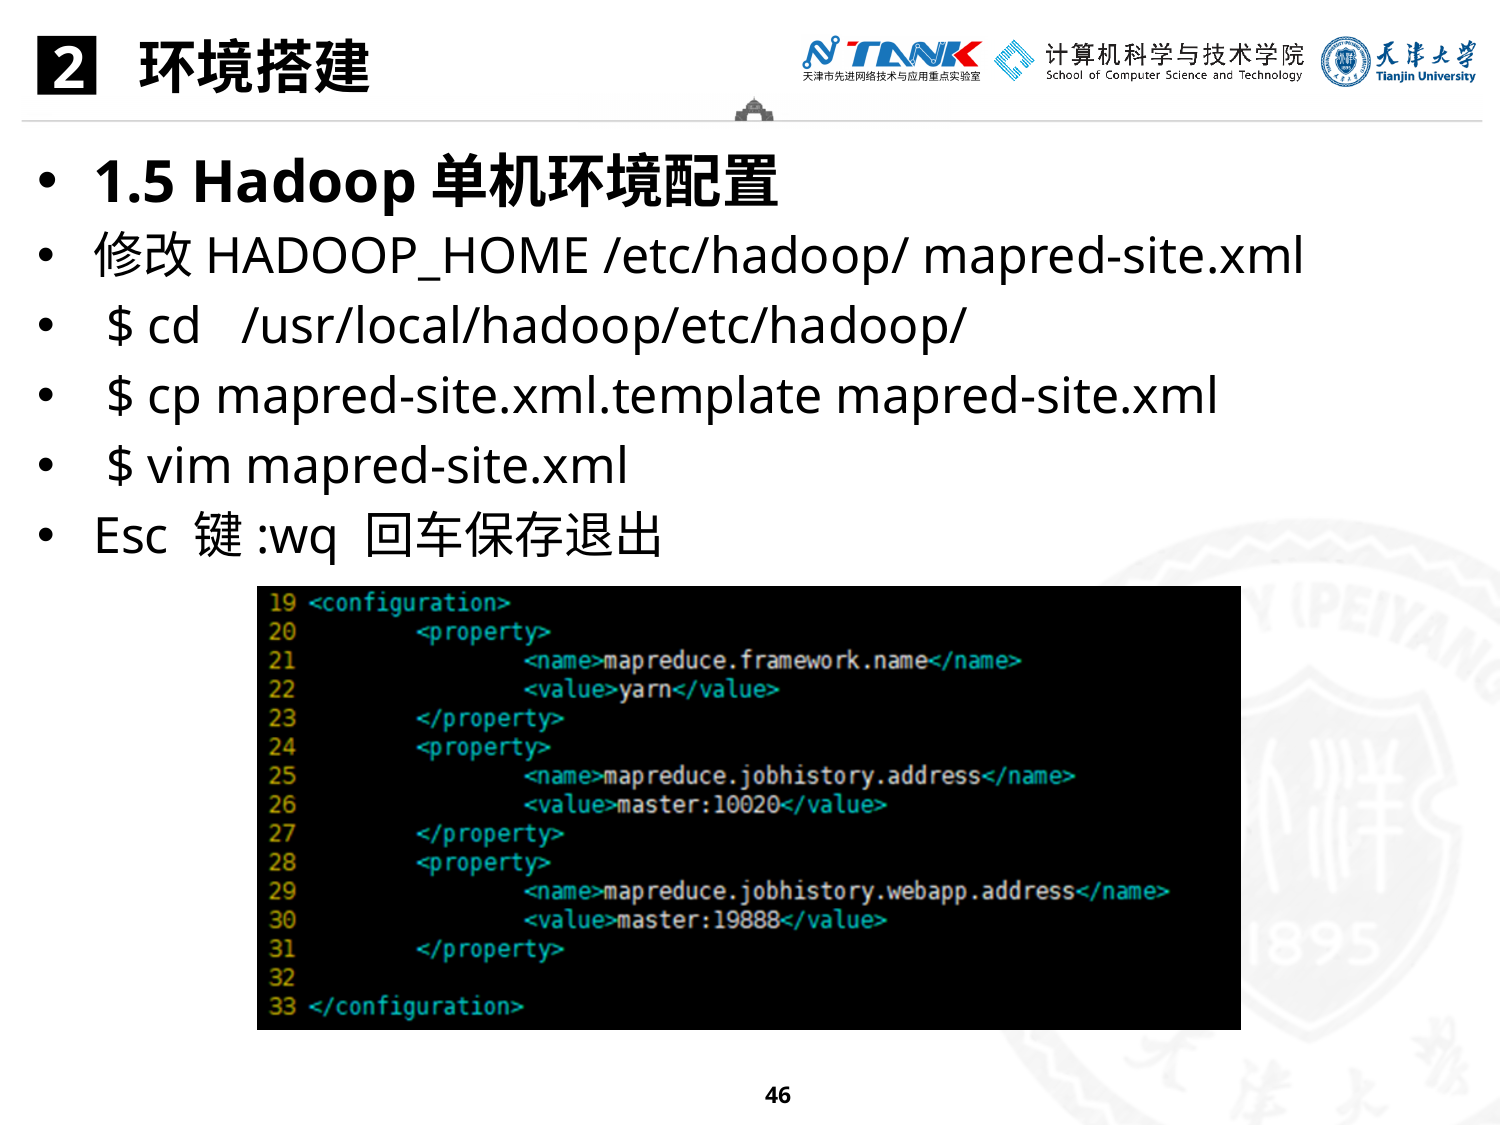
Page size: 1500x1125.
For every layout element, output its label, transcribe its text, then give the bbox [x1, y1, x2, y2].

picture [257, 585, 1241, 1031]
picture [1319, 34, 1477, 90]
picture [21, 93, 1483, 129]
text_box 2 [35, 34, 99, 97]
slide_number 46 [731, 1072, 826, 1115]
picture [801, 34, 988, 73]
picture [991, 39, 1305, 82]
list 1.5 Hadoop单机环境配置 修改HADOOP_HOME /etc/hadoop/ mapred-site.xml $ cd /usr/local/hadoop/etc/hadoop/ $ cp mapred-site.xml.template mapred-site.xml $ vim mapred-site.xml Esc 键:wq 回车保存退出 [22, 136, 1476, 1066]
text_box 环境搭建 [123, 22, 633, 108]
